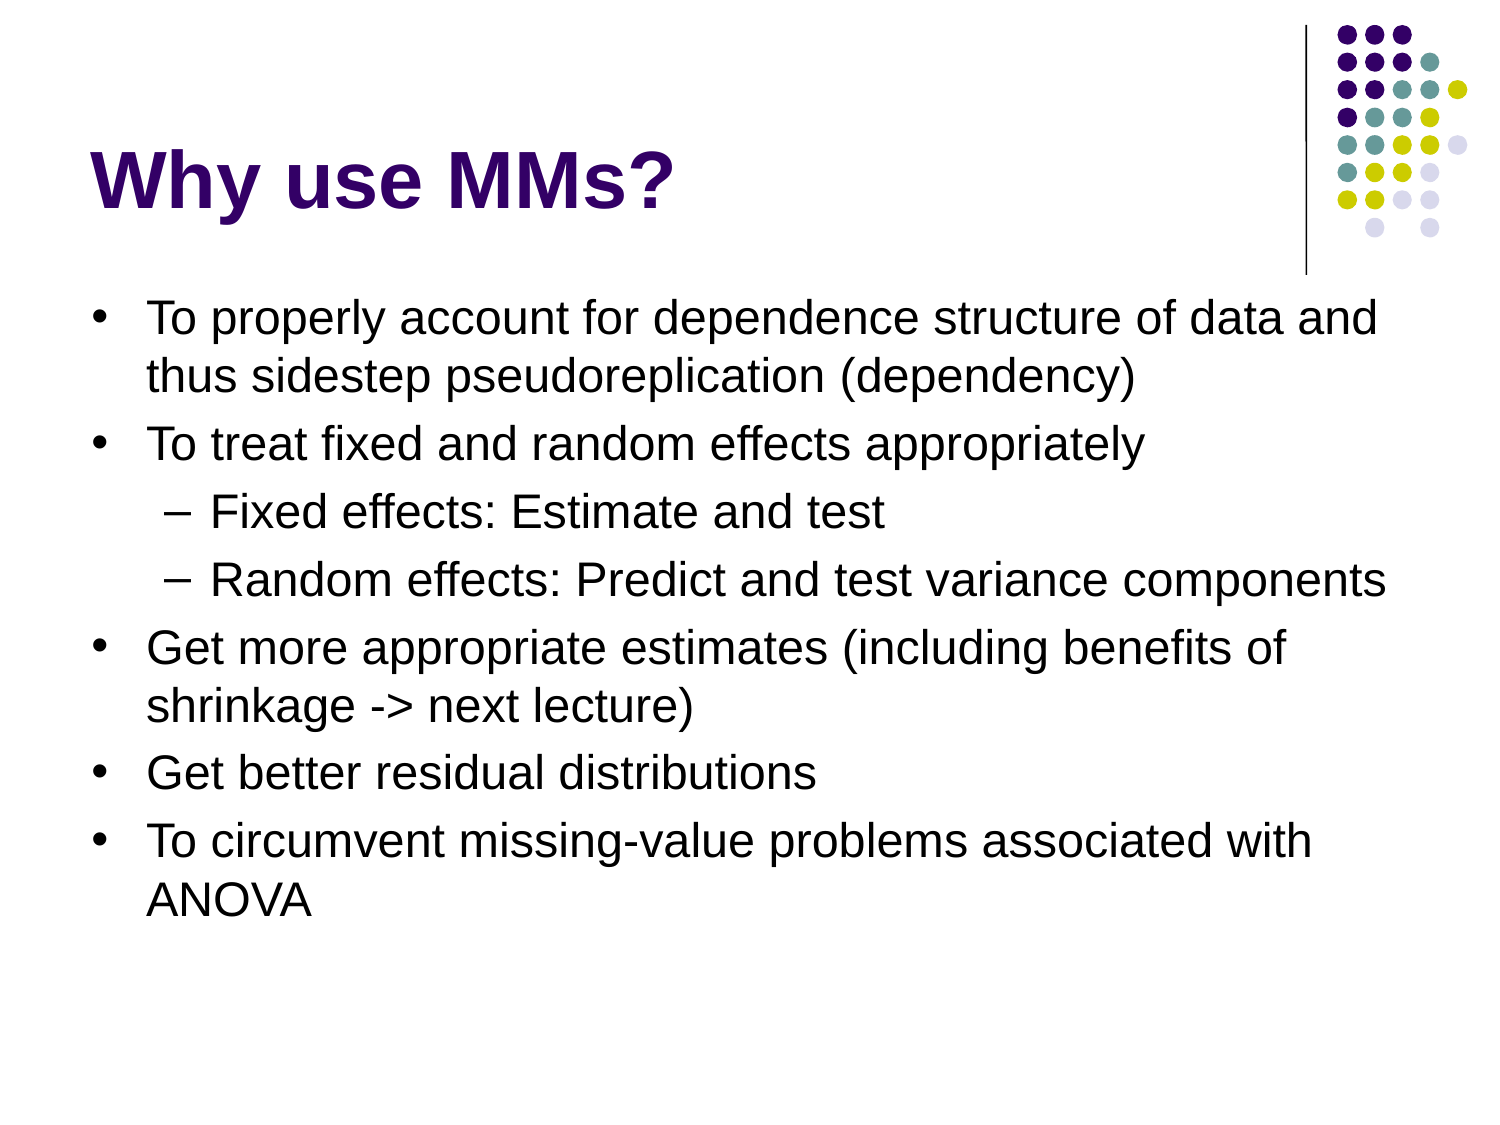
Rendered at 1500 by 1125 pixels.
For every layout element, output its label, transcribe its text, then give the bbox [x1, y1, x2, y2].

text_box To properly account for dependence structure of data and thus sidestep pseudoreplication (dependency) To treat fixed and random effects appropriately Fixed effects: Estimate and test Random effects: Predict and test variance components Get more appropriate estimates (including benefits of shrinkage -> next lecture) Get better residual distributions To circumvent missing-value problems associated with ANOVA [76, 278, 1427, 975]
title Why use MMs? [75, 20, 1313, 233]
